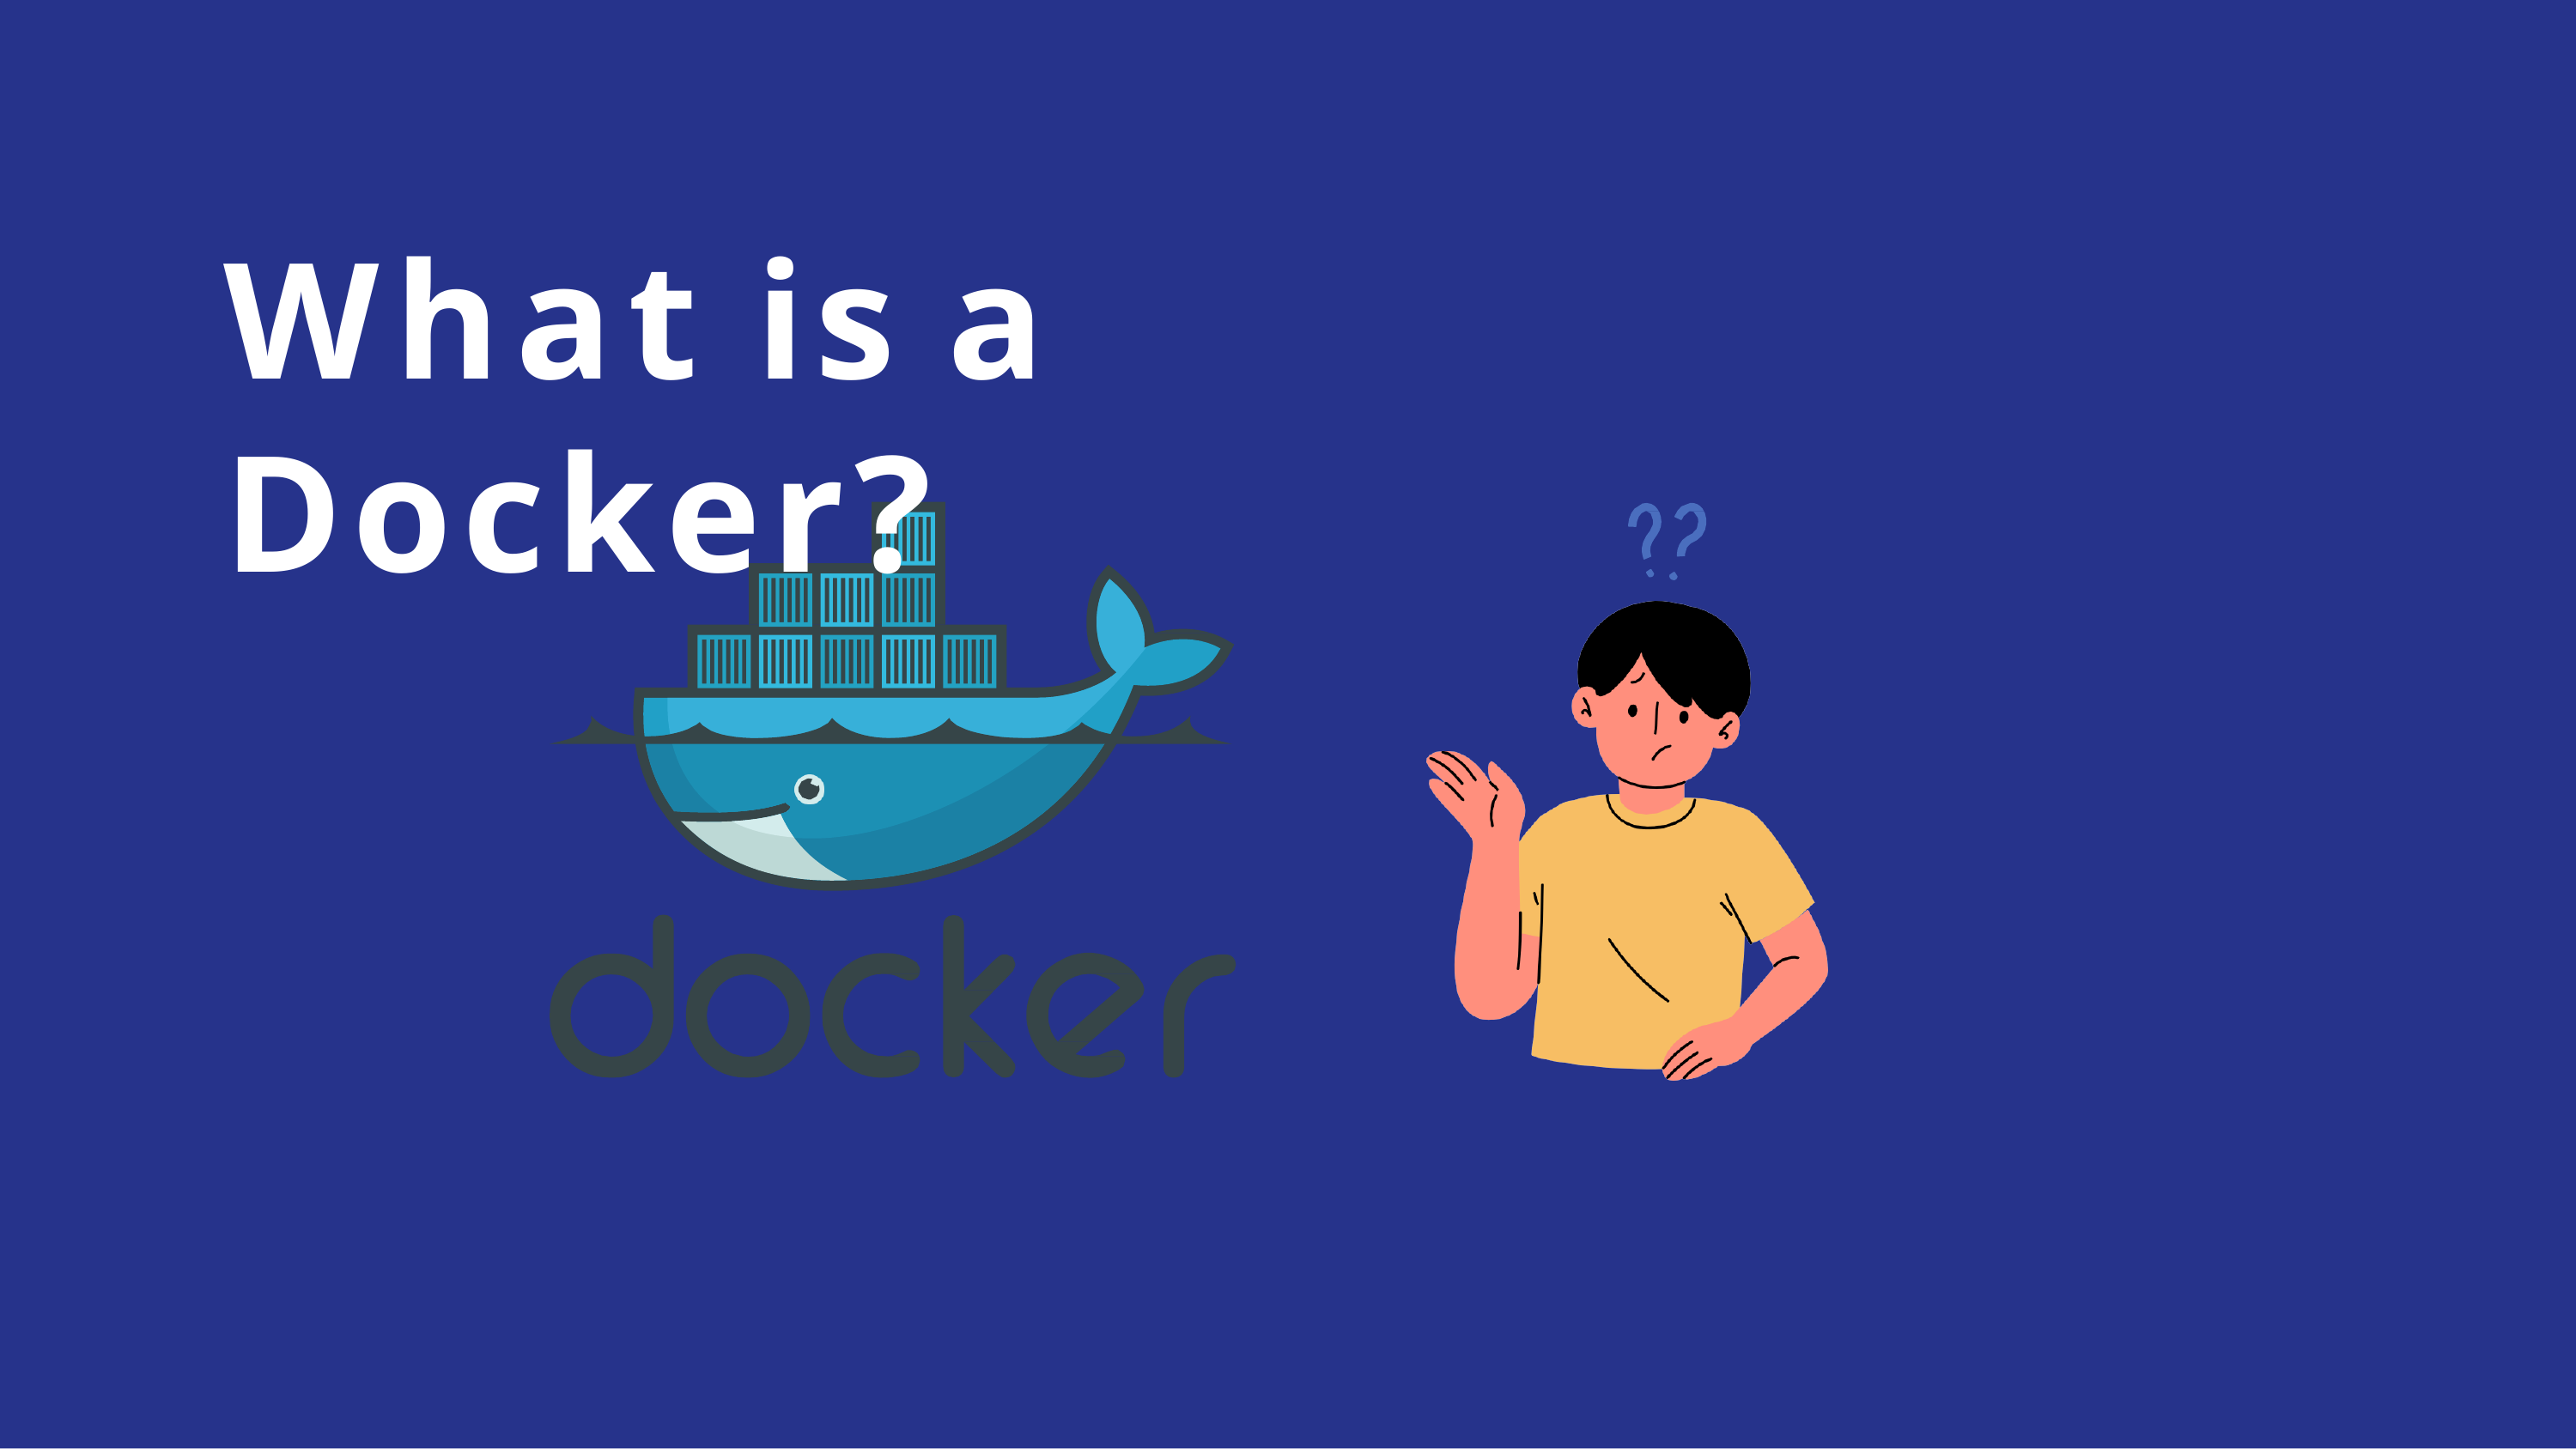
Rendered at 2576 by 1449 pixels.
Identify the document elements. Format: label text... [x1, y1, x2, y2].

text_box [549, 501, 1236, 1078]
title What is a Docker? [222, 216, 1710, 605]
picture [1426, 601, 1828, 1081]
